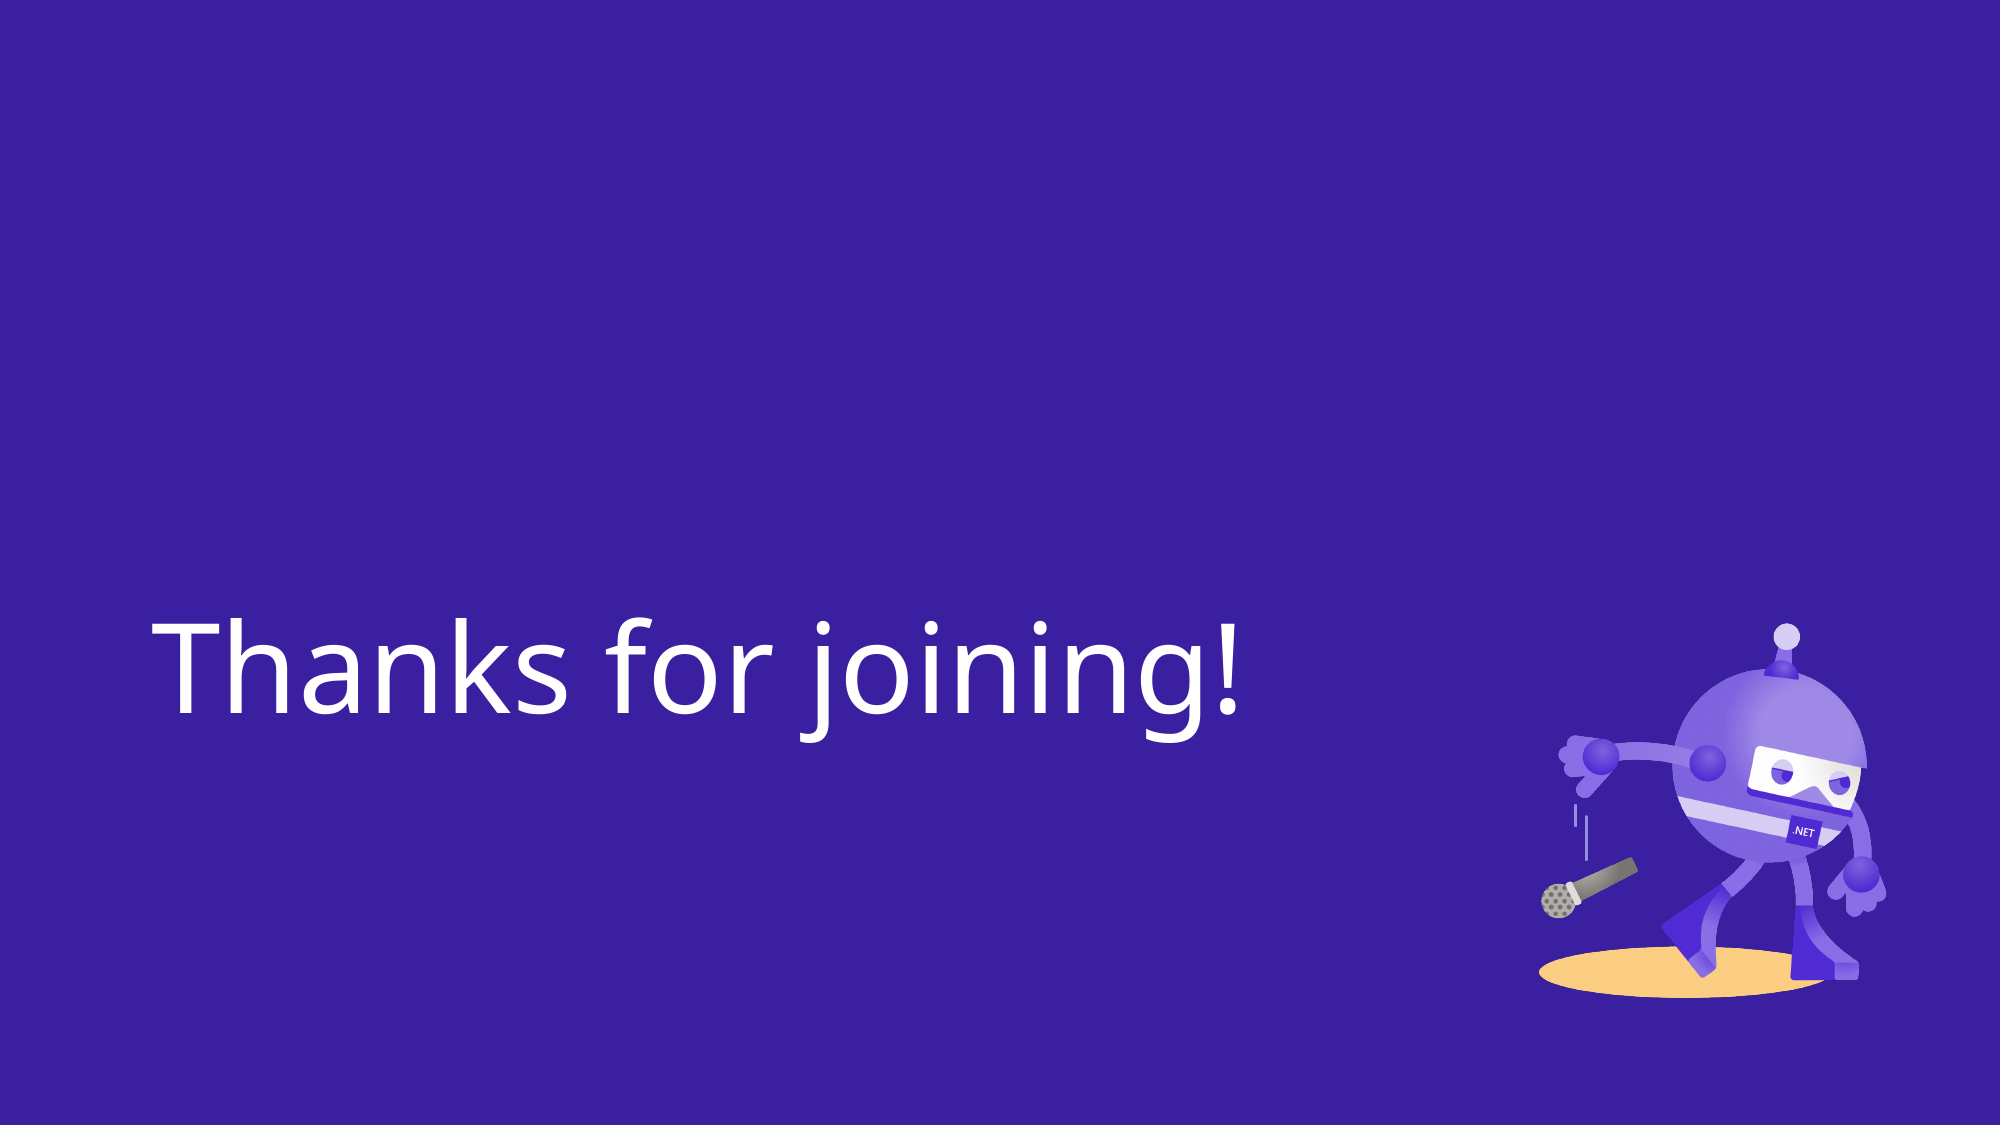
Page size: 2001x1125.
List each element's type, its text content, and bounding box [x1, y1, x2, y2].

picture [1538, 623, 1887, 999]
title Thanks for joining! [136, 280, 1862, 749]
